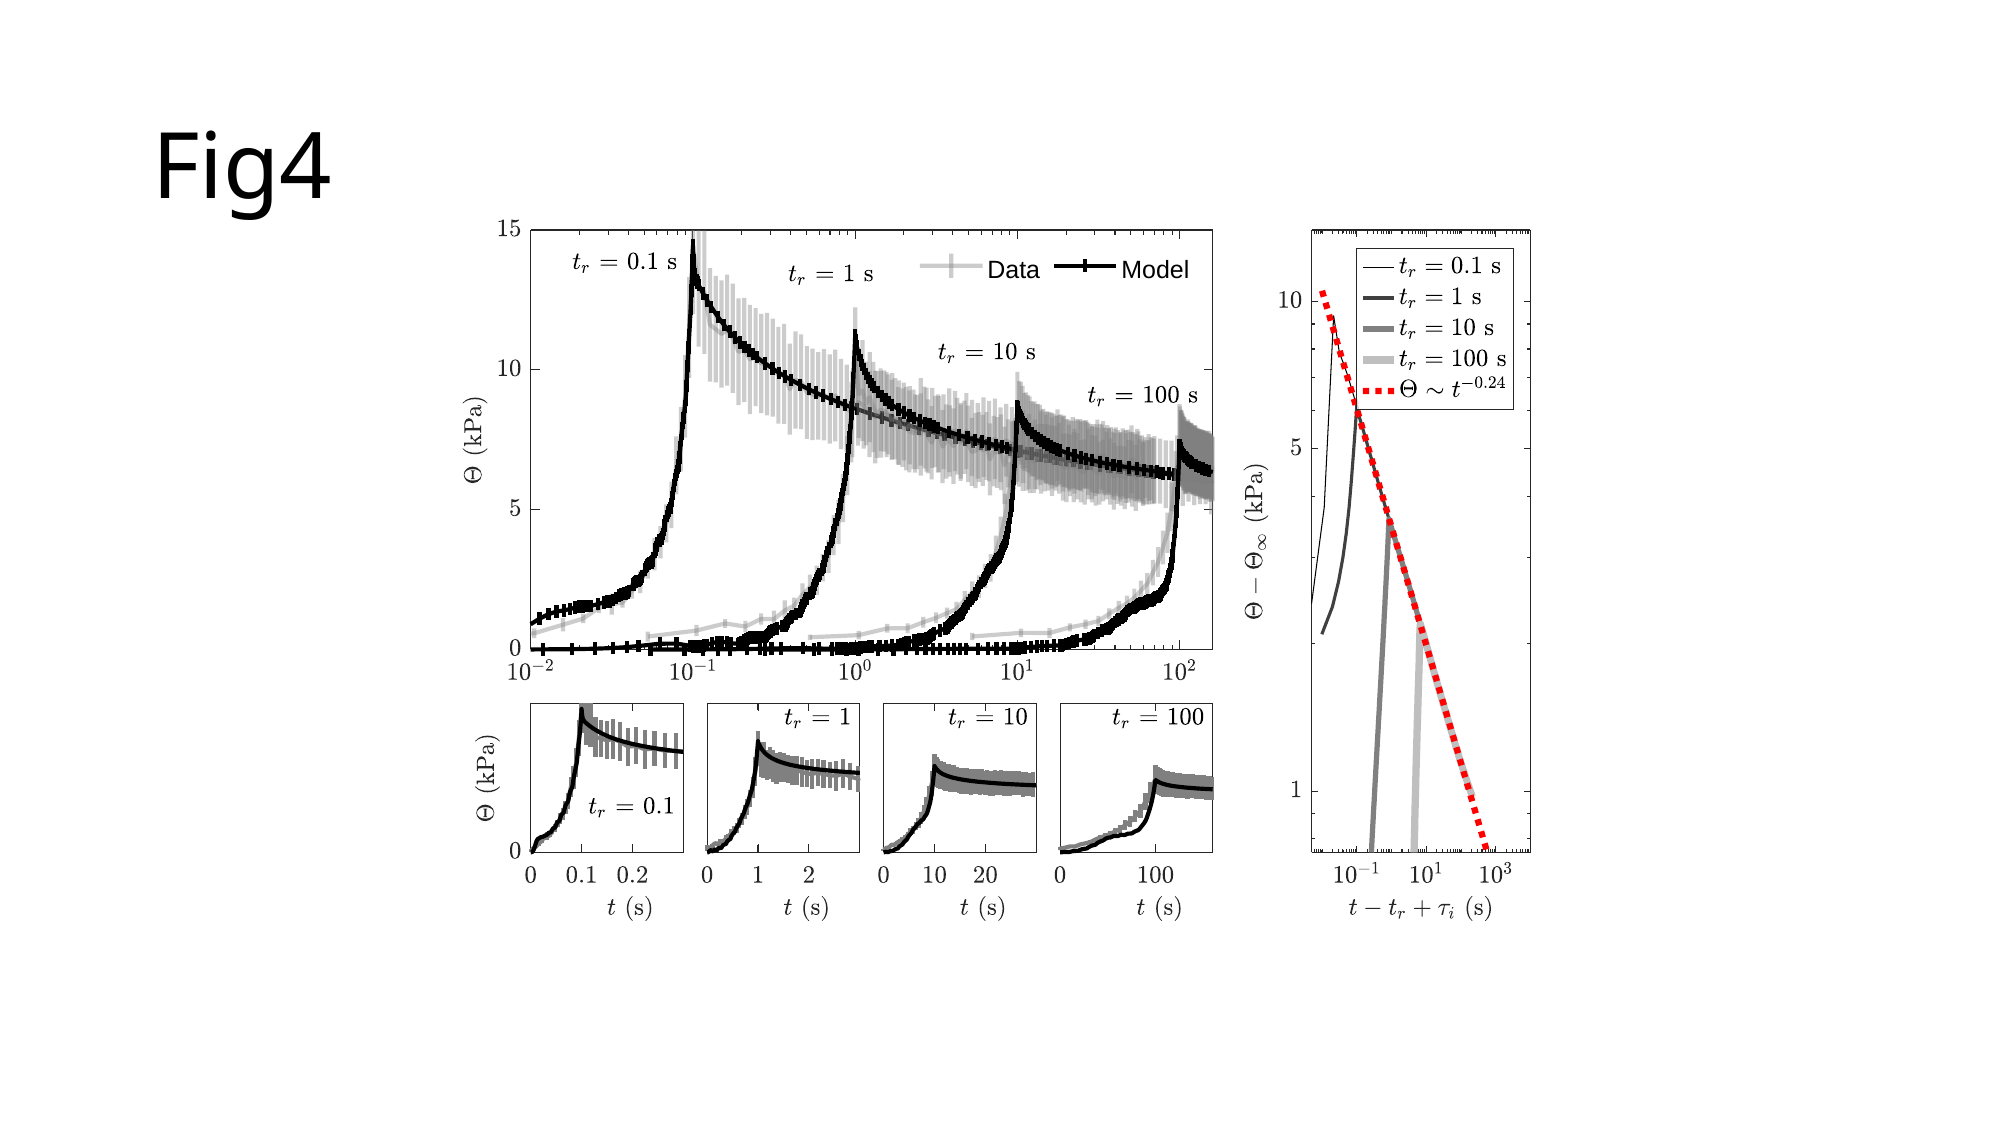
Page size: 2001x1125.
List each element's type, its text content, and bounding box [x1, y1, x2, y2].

picture [460, 201, 1540, 923]
title Fig4 [137, 59, 1863, 278]
